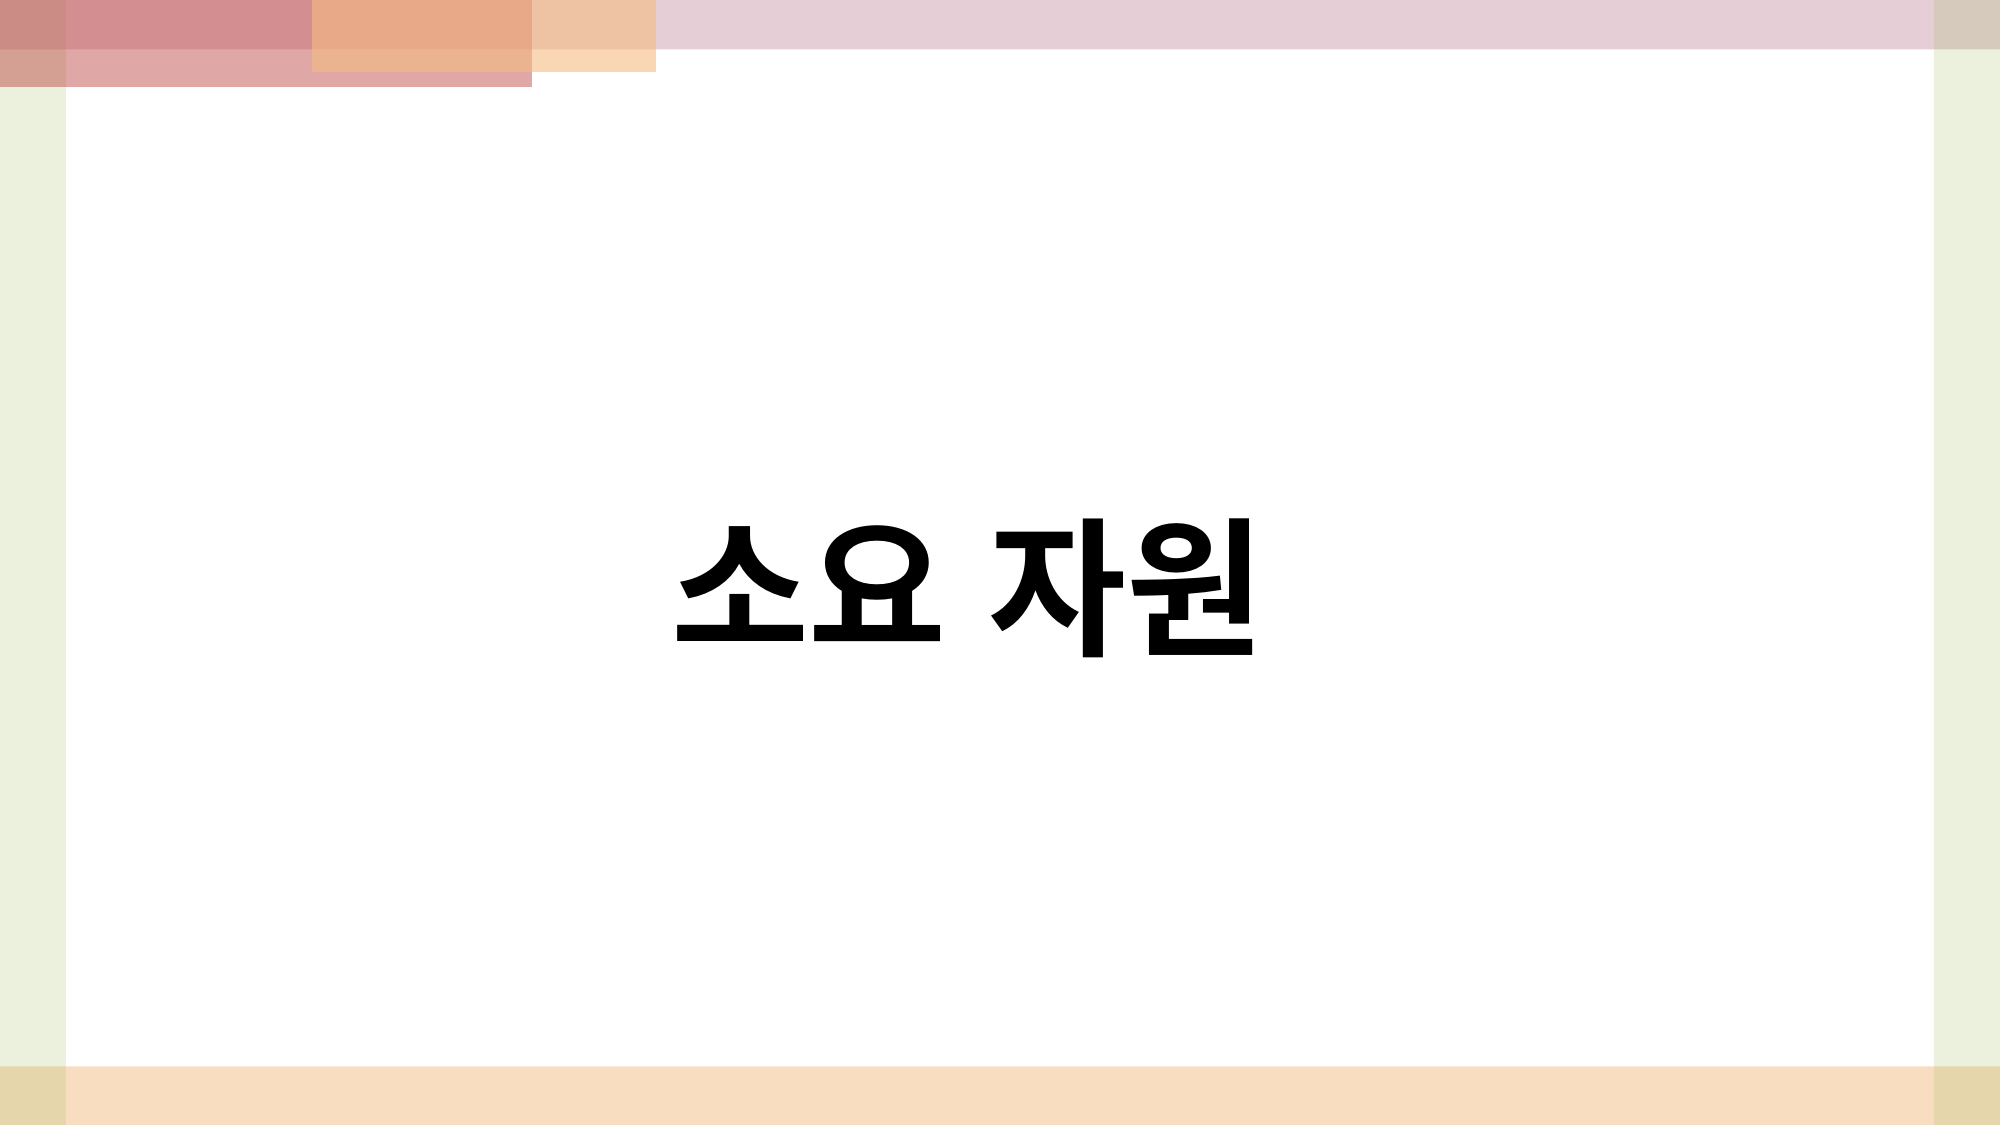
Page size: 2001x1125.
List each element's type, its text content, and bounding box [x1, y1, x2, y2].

text_box 소요 자원 [656, 487, 1346, 683]
